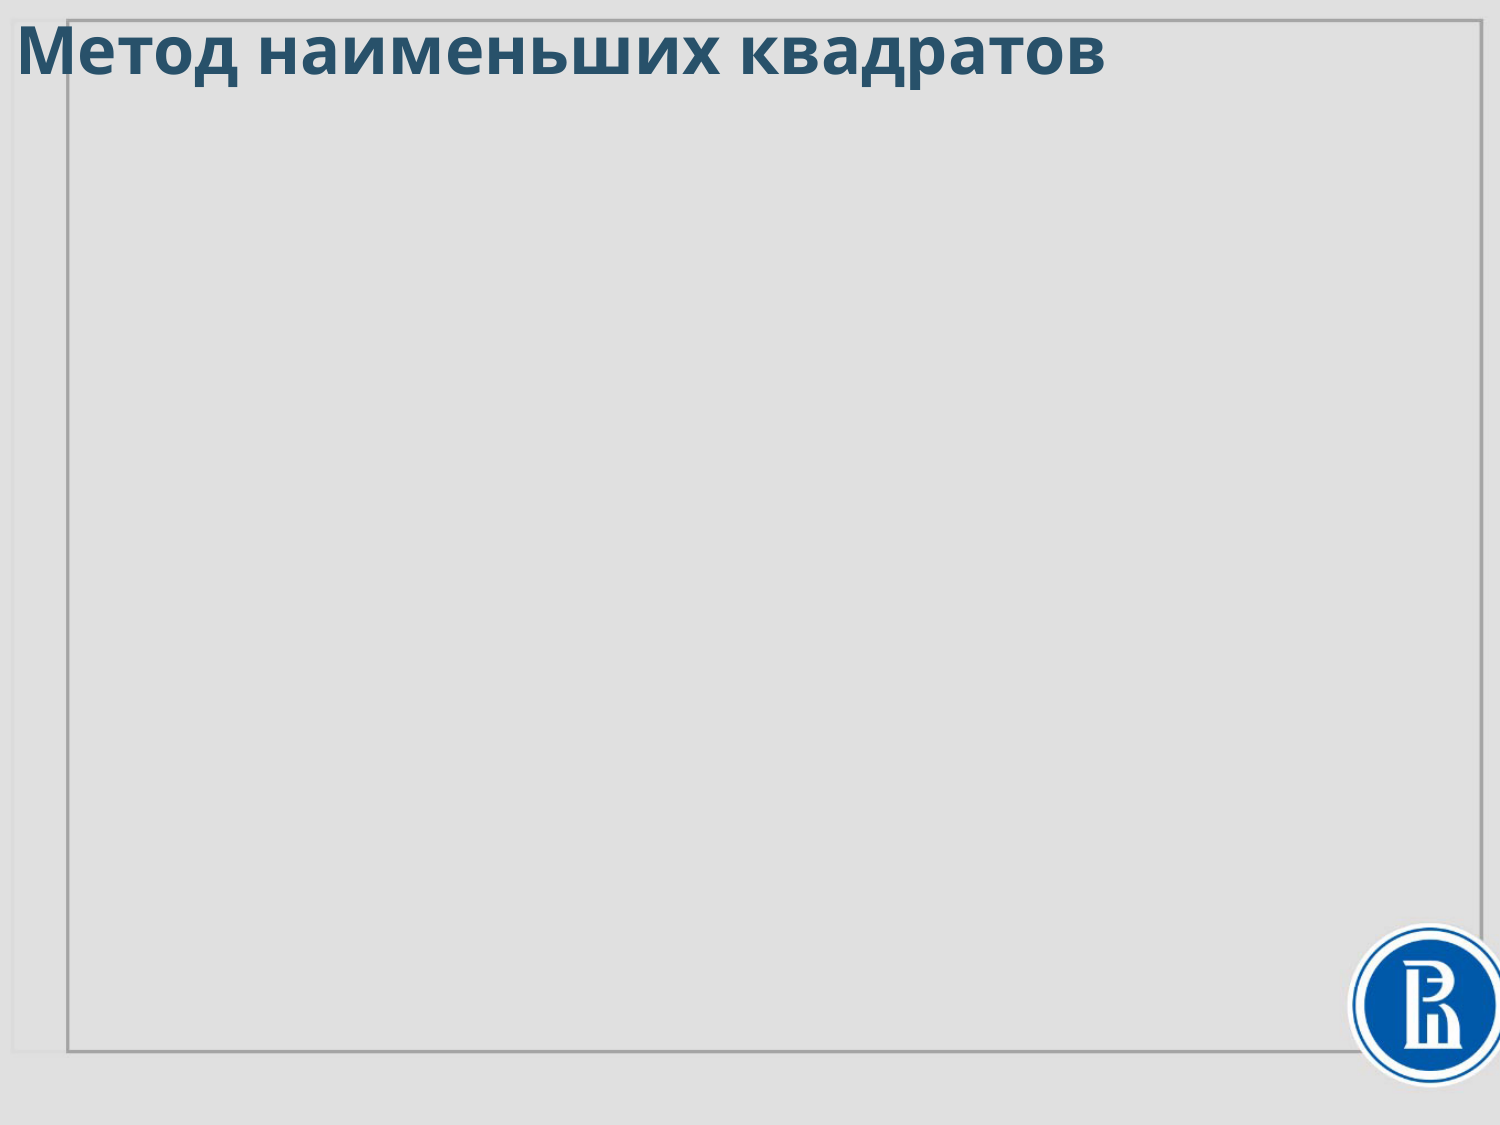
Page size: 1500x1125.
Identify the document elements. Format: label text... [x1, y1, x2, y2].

text_box Метод наименьших квадратов [0, 0, 1500, 102]
picture [0, 102, 1500, 1125]
